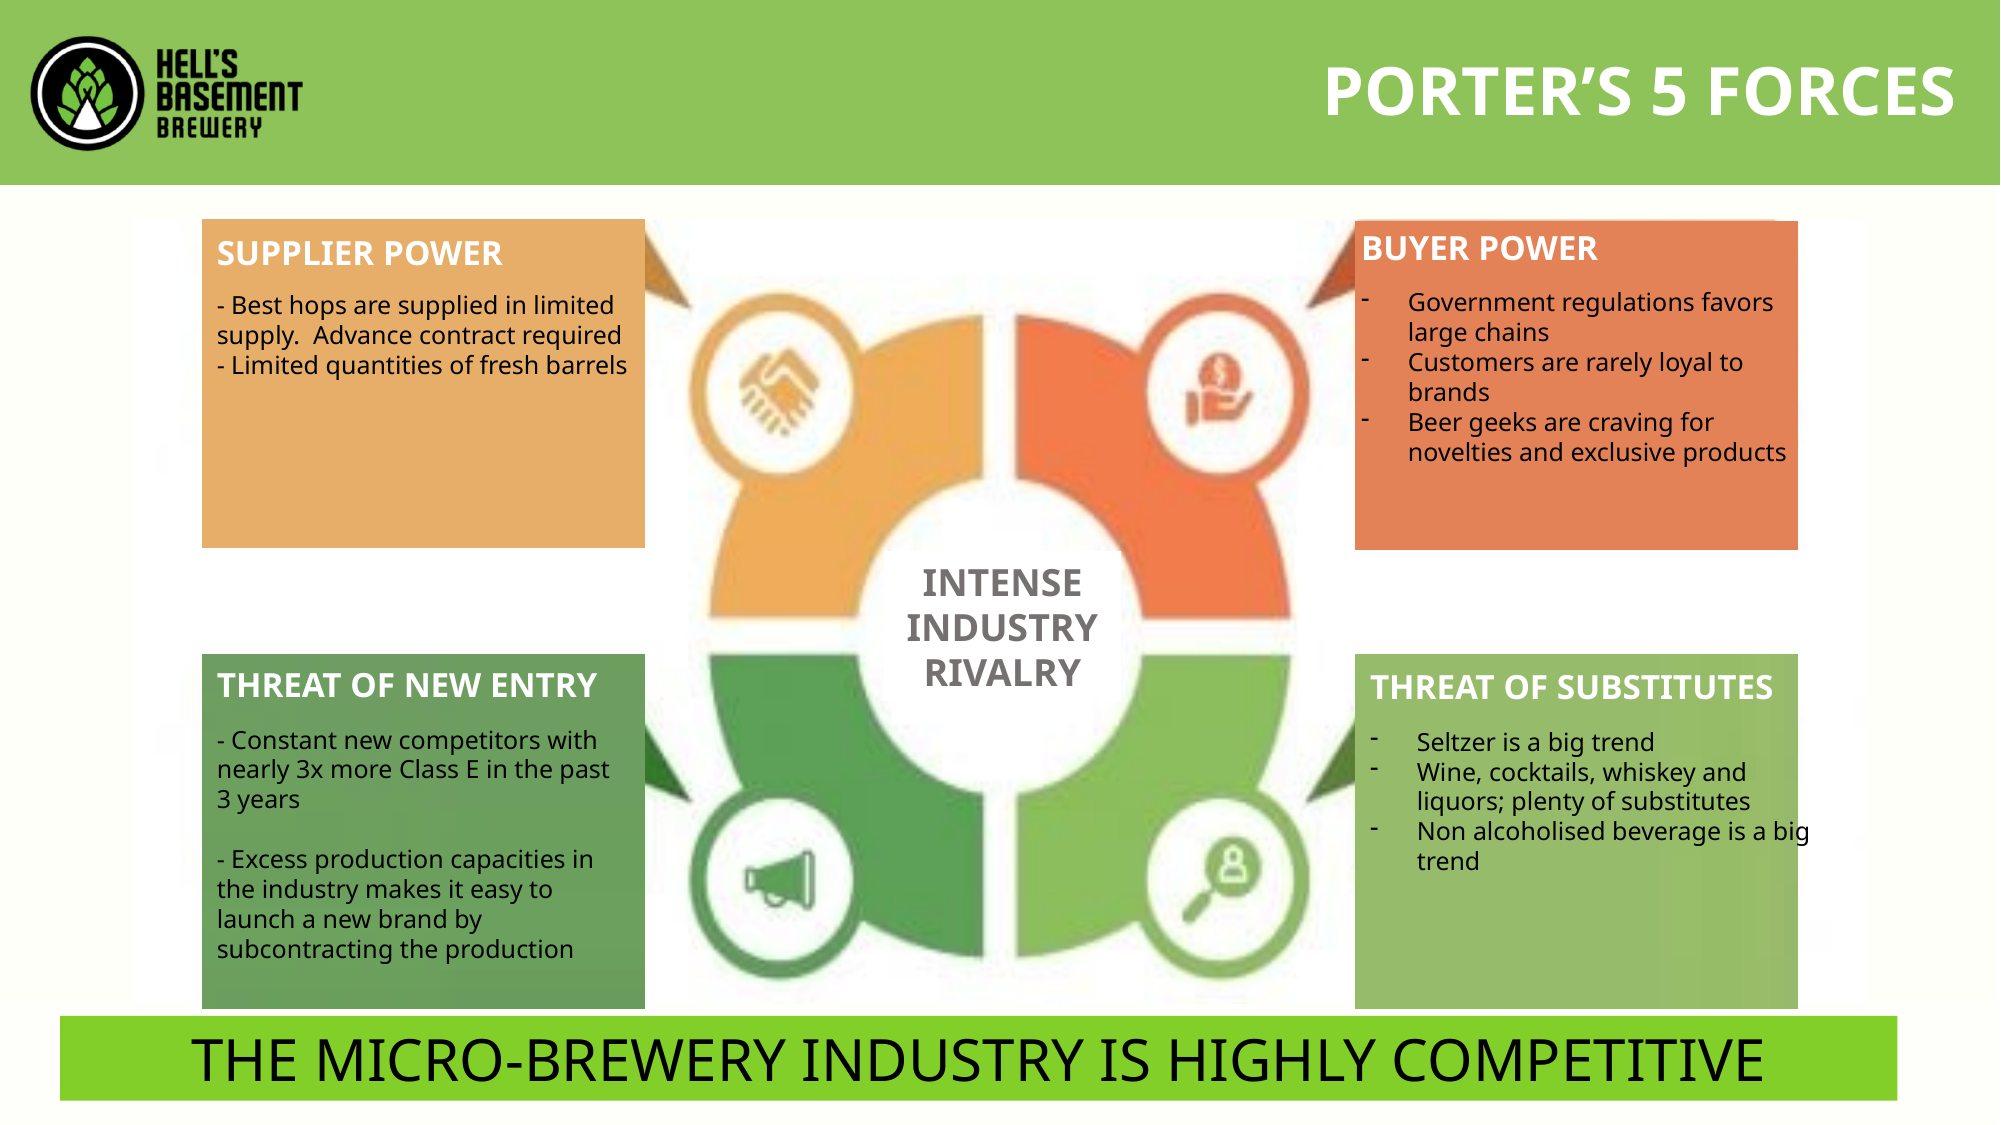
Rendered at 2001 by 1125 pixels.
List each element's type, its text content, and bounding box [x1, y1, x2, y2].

picture [0, 0, 2000, 1125]
title PORTER’S 5 FORCES [912, 0, 1972, 188]
